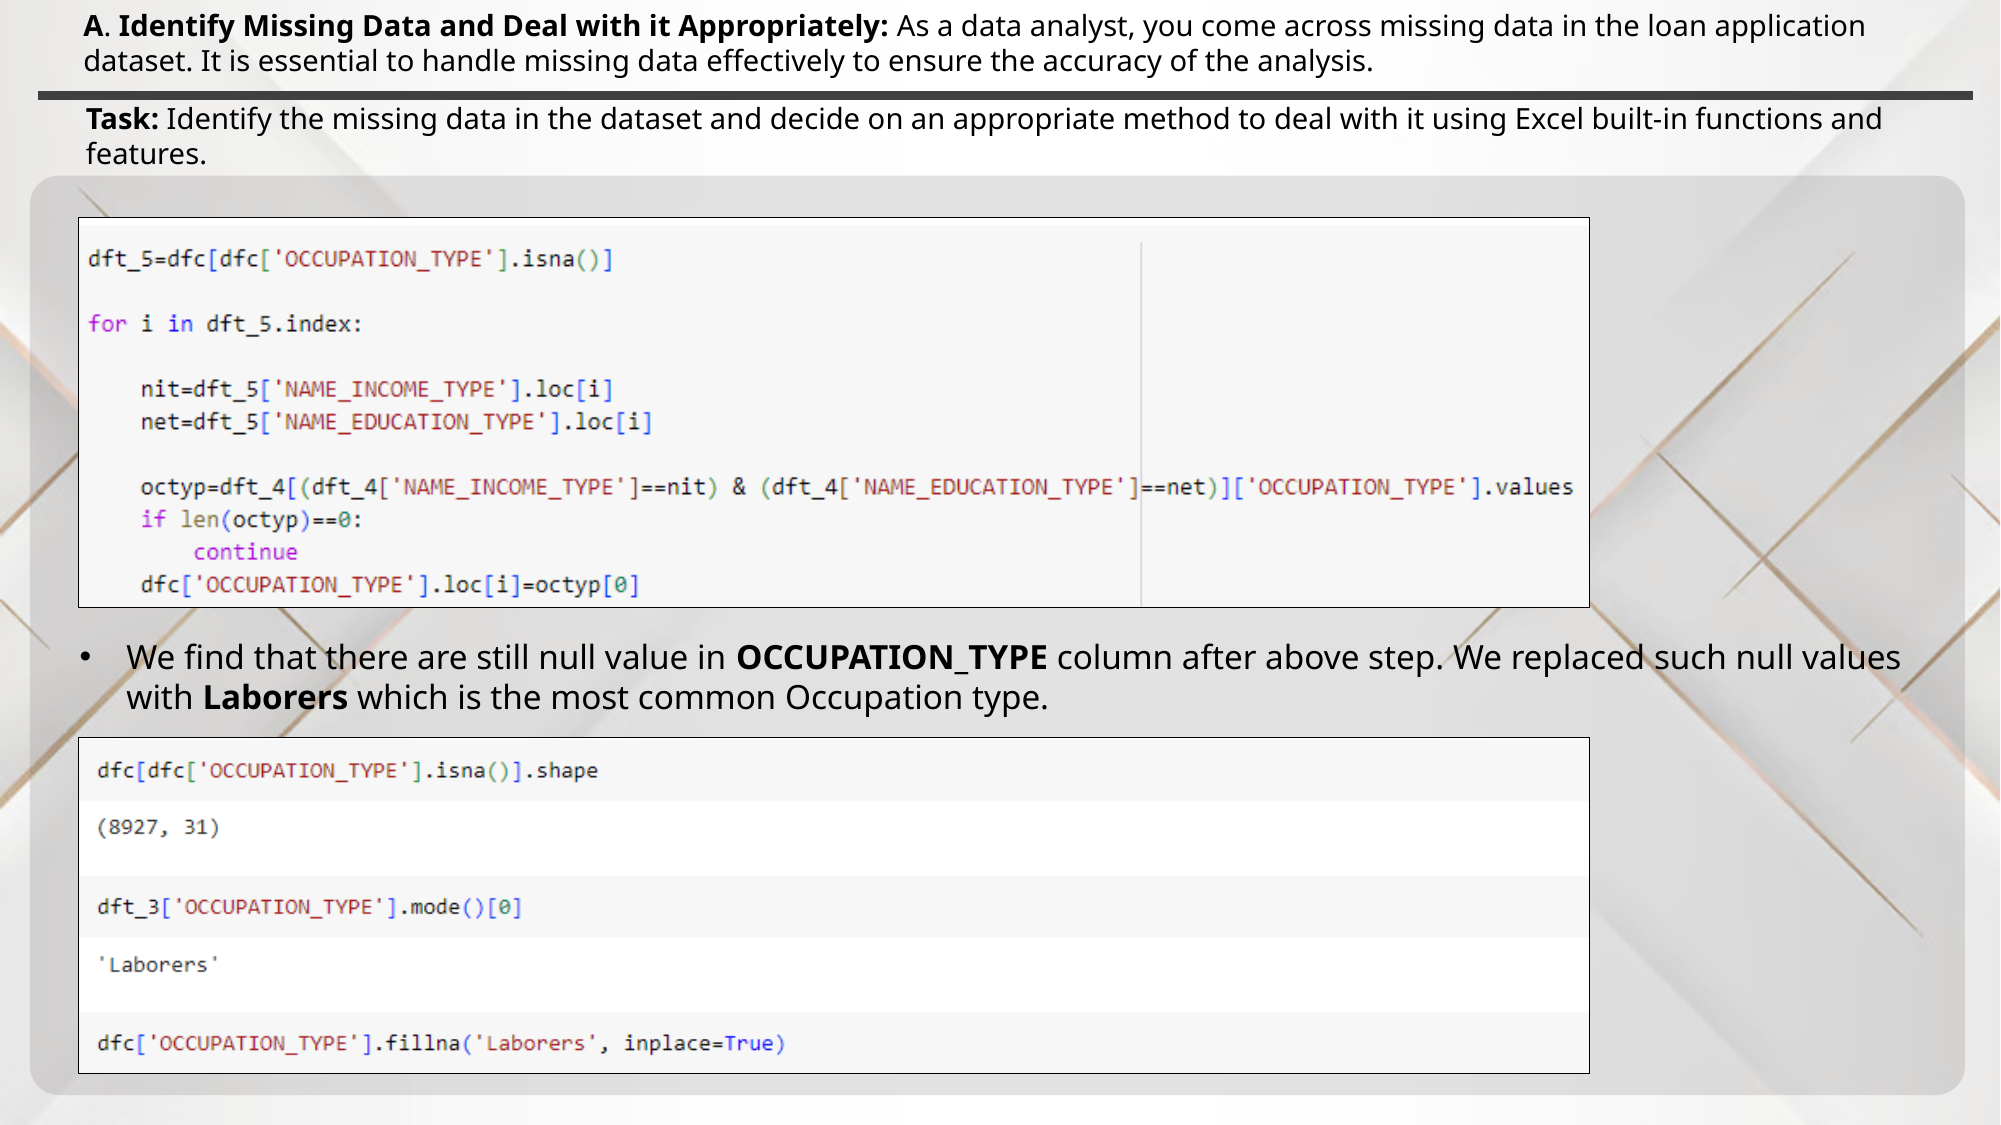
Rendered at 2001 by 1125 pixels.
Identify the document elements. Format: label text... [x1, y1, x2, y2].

text_box We find that there are still null value in OCCUPATION_TYPE column after above step. We replaced such null values with Laborers which is the most common Occupation type. [64, 628, 1931, 724]
text_box A. Identify Missing Data and Deal with it Appropriately: As a data analyst, you come across missing data in the loan application dataset. It is essential to handle missing data effectively to ensure the accuracy of the analysis. [68, 0, 1917, 85]
text_box Task: Identify the missing data in the dataset and decide on an appropriate method to deal with it using Excel built-in functions and features. [71, 100, 1917, 179]
picture [0, 0, 2001, 1125]
text_box [28, 174, 1966, 1097]
